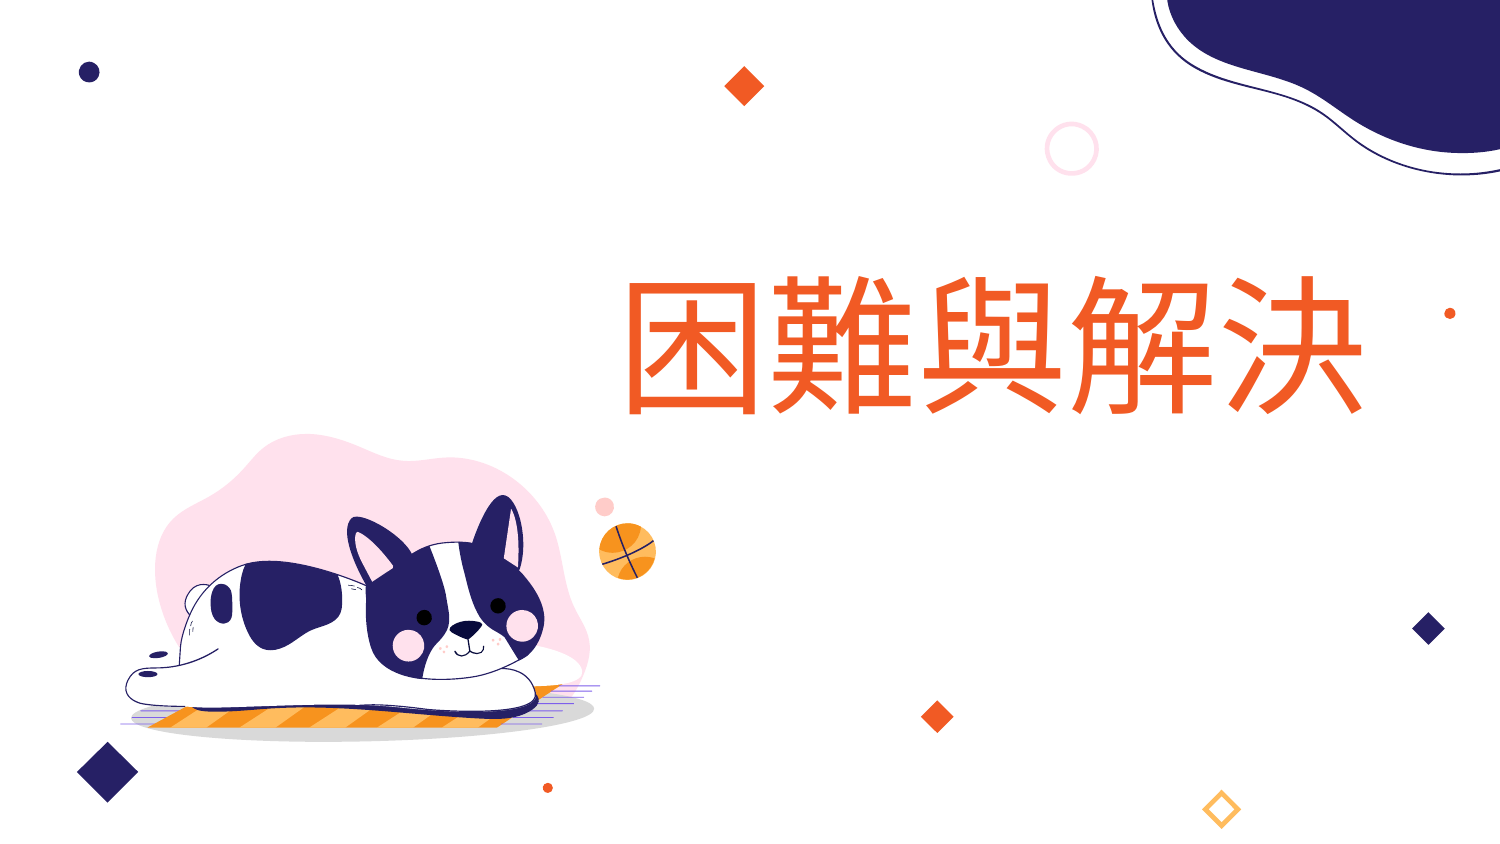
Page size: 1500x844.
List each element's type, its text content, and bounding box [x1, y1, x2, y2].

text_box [117, 433, 657, 743]
title 困難與解決 [585, 222, 1383, 497]
